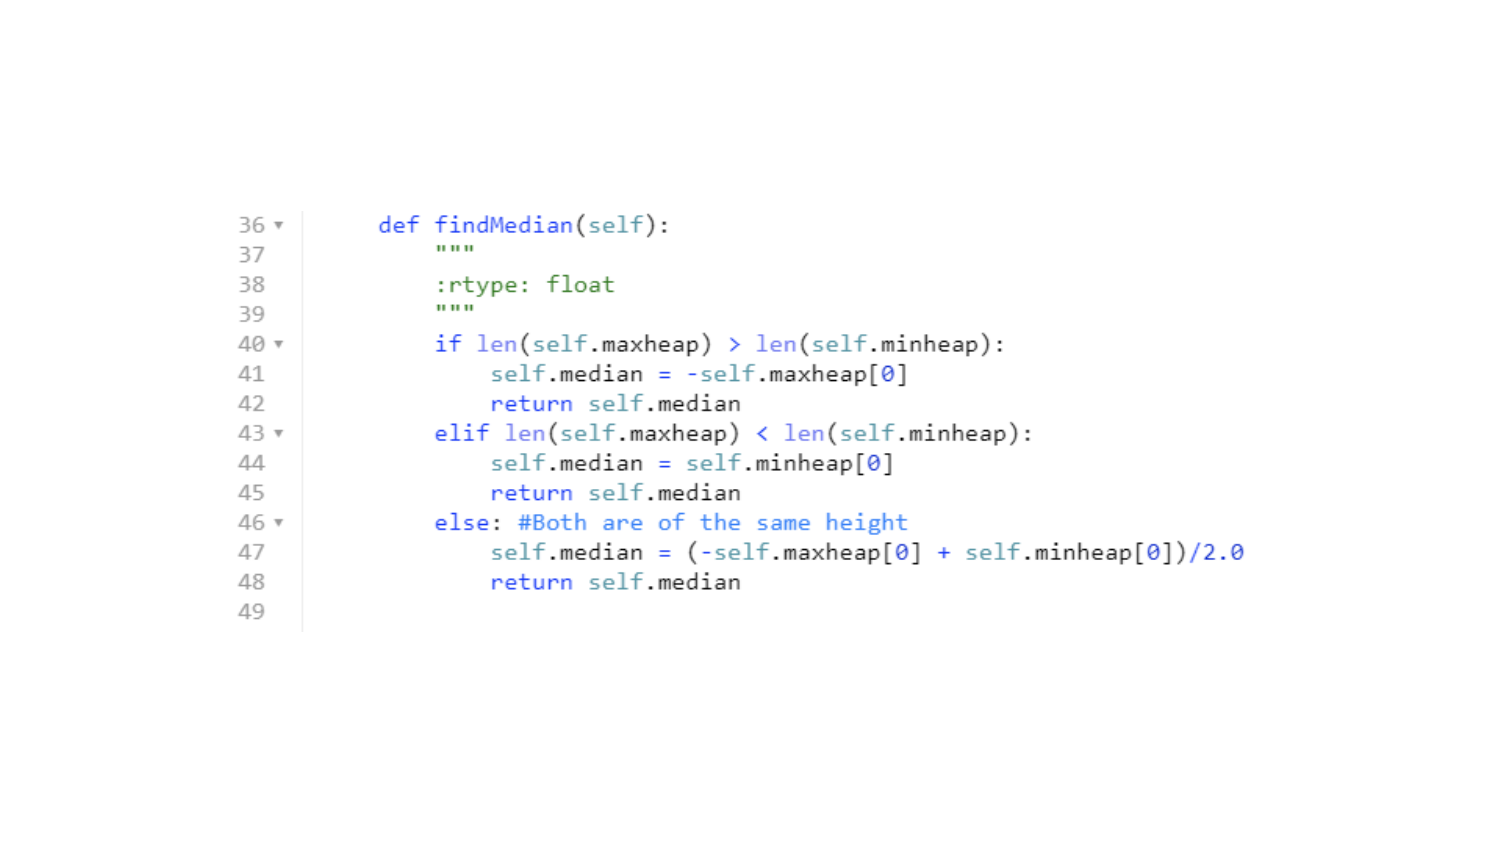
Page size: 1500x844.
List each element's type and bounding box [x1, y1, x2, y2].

picture [219, 211, 1281, 633]
